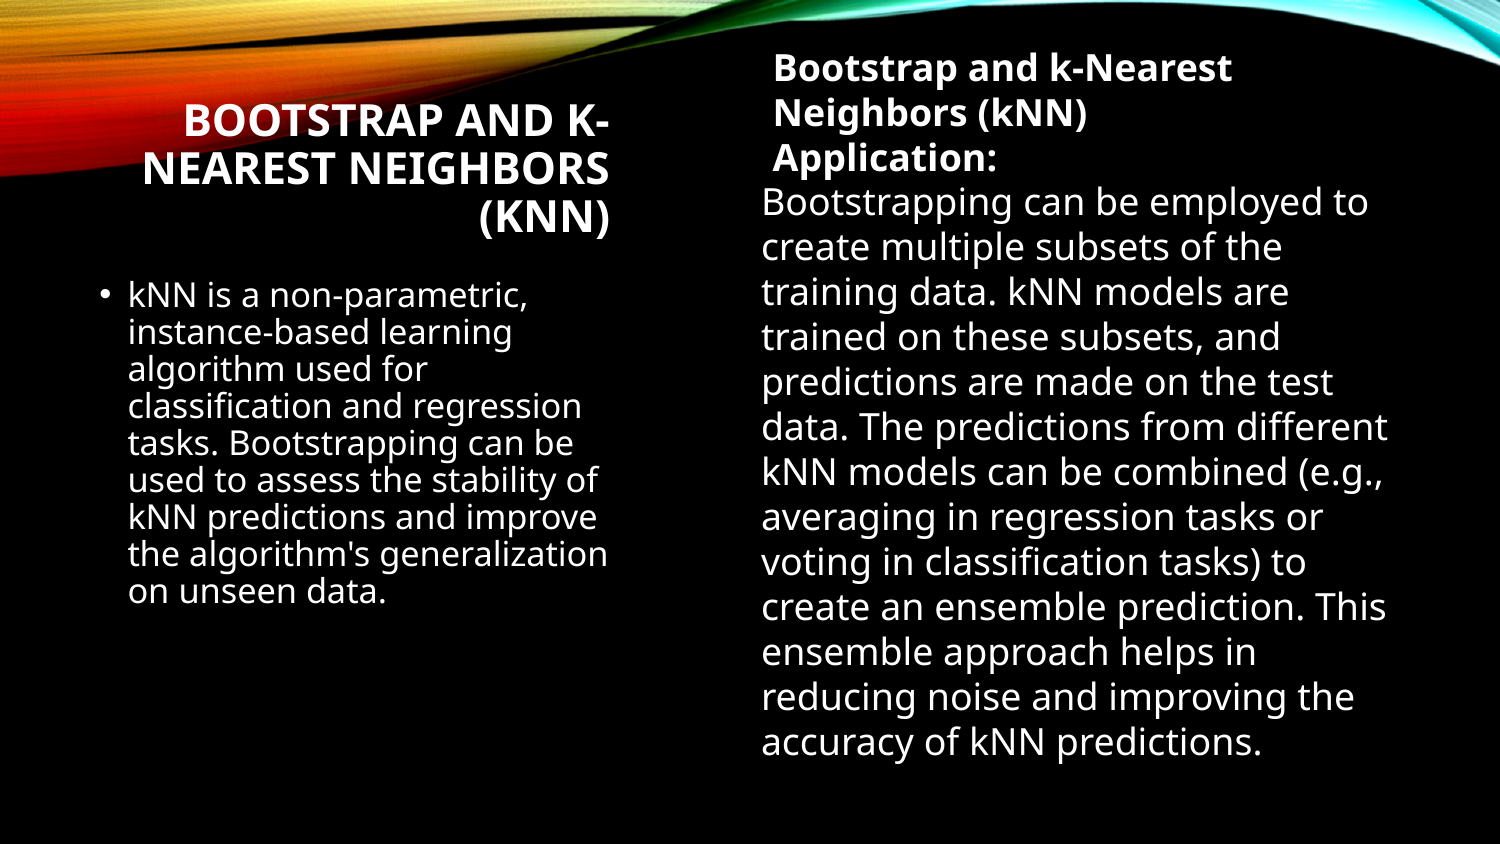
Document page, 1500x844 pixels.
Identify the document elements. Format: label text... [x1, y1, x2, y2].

picture [0, 0, 1500, 178]
title Bootstrap and k-Nearest Neighbors (kNN) [43, 90, 626, 250]
text_box Bootstrapping can be employed to create multiple subsets of the training data. kNN models are trained on these subsets, and predictions are made on the test data. The predictions from different kNN models can be combined (e.g., averaging in regression tasks or voting in classification tasks) to create an ensemble prediction. This ensemble approach helps in reducing noise and improving the accuracy of kNN predictions. [746, 170, 1416, 770]
text_box Bootstrap and k-Nearest Neighbors (kNN) Application: [758, 36, 1283, 170]
list kNN is a non-parametric, instance-based learning algorithm used for classification and regression tasks. Bootstrapping can be used to assess the stability of kNN predictions and improve the algorithm's generalization on unseen data. [84, 270, 651, 766]
